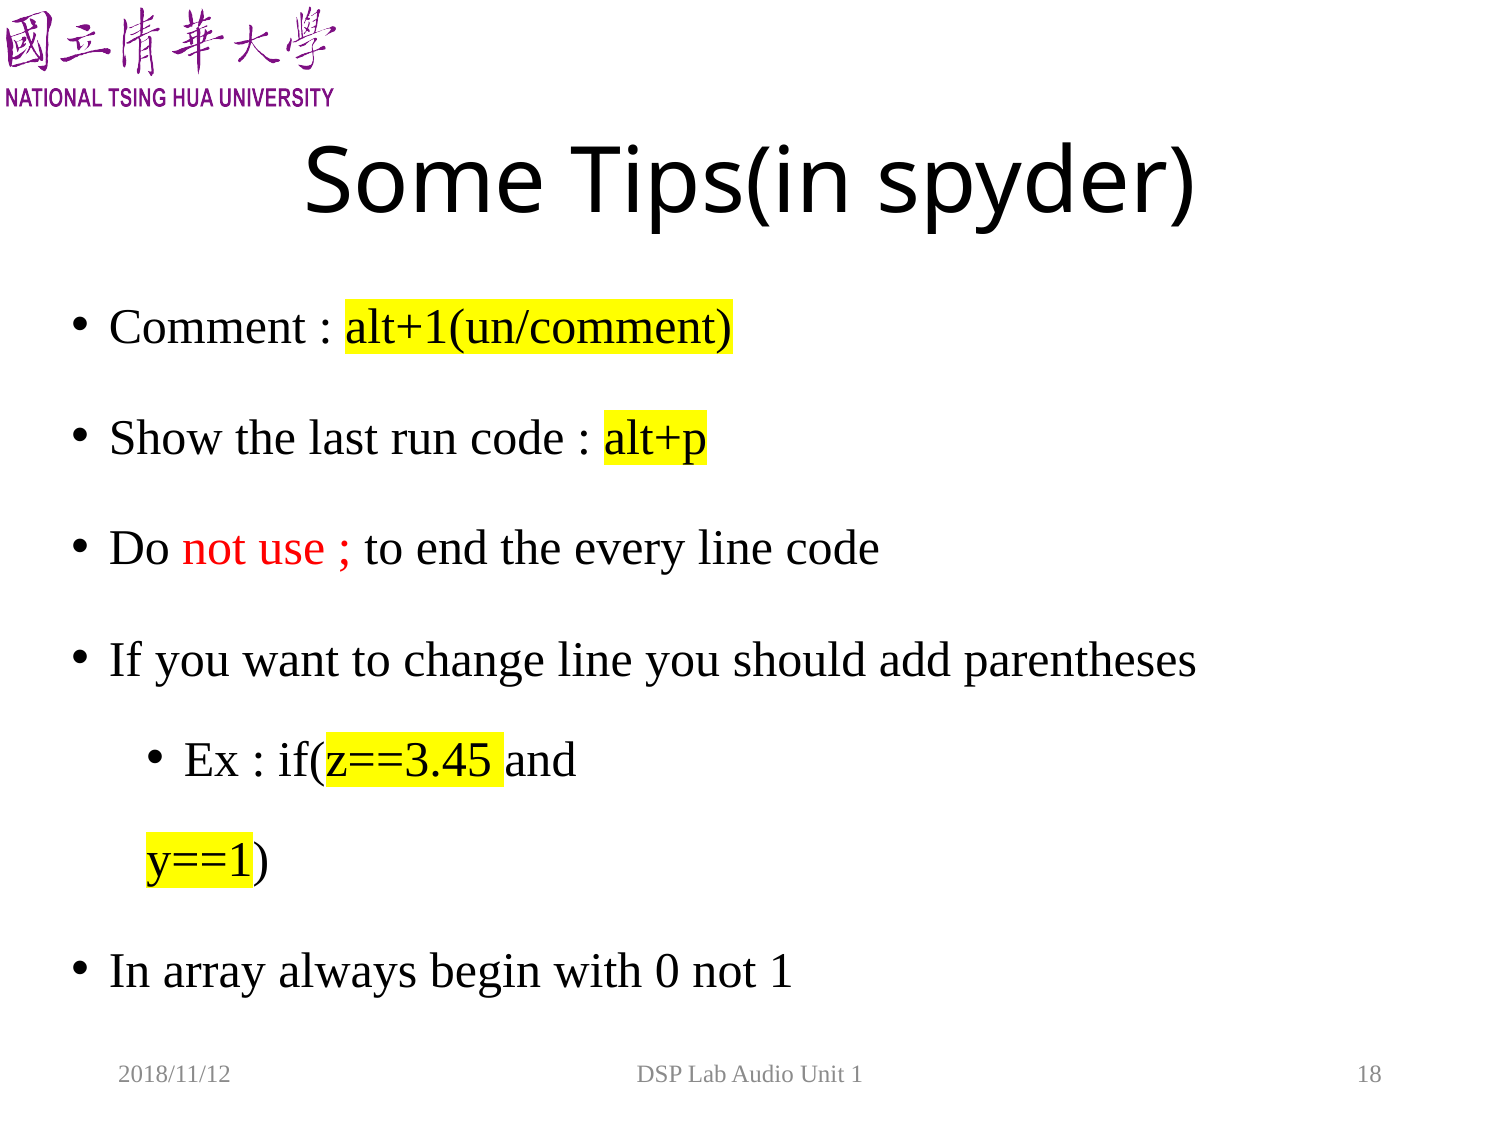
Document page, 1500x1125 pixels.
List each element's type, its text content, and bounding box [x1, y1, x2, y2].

title Some Tips(in spyder) [0, 73, 1500, 292]
list Comment : alt+1(un/comment) Show the last run code : alt+p Do not use ; to end the every line code If you want to change line you should add parentheses Ex : if(z==3.45 and y==1) In array always begin with 0 not 1 [56, 255, 1355, 1125]
footer DSP Lab Audio Unit 1 [496, 1042, 1004, 1103]
slide_number 18 [1059, 1042, 1397, 1103]
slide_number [103, 1042, 441, 1103]
picture [6, 6, 336, 73]
